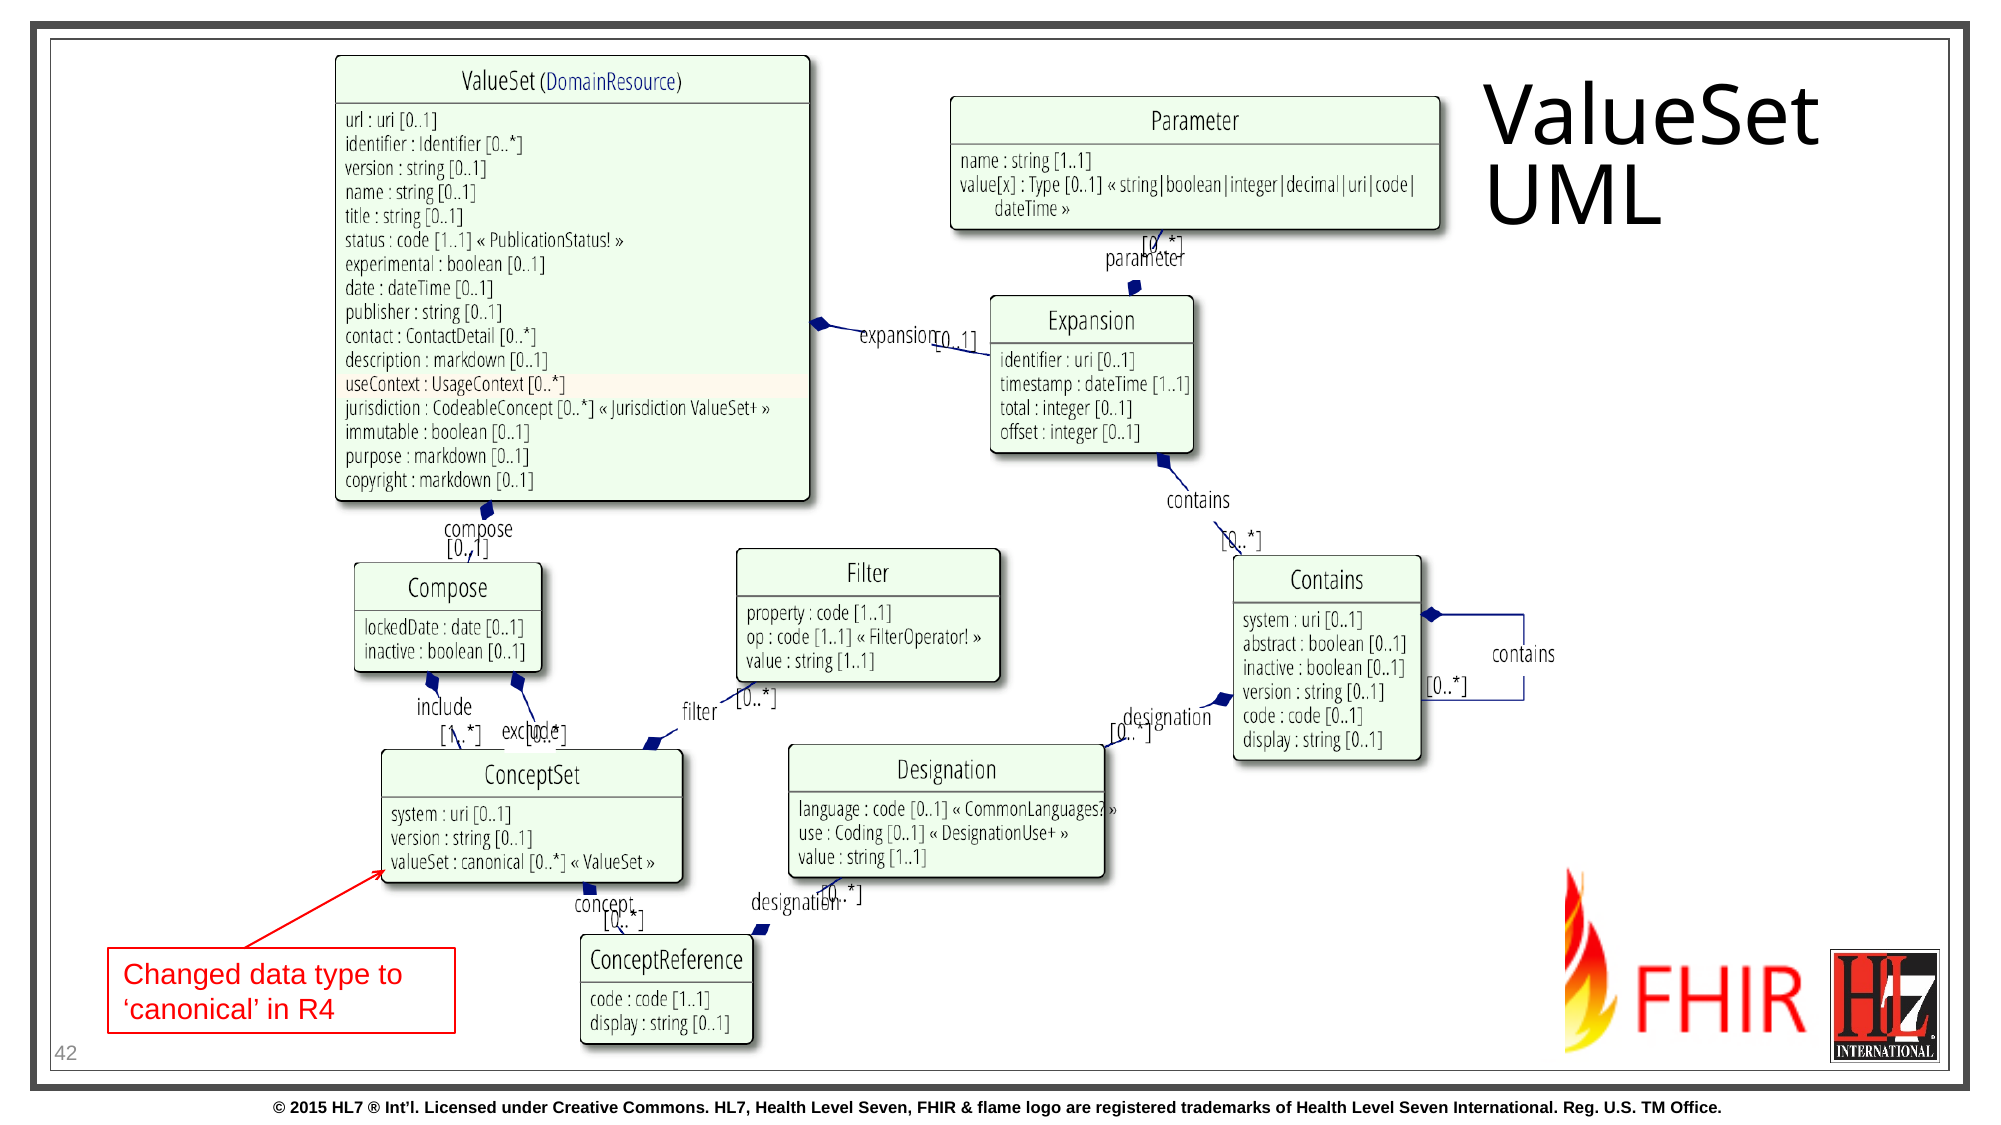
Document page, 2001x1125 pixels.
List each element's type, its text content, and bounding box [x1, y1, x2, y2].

picture [318, 43, 1820, 1063]
picture [1830, 949, 1940, 1063]
title ValueSet UML [1570, 66, 1915, 256]
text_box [243, 869, 386, 949]
text_box Changed data type to ‘canonical’ in R4 [108, 948, 313, 1033]
slide_number 42 [39, 1034, 197, 1071]
